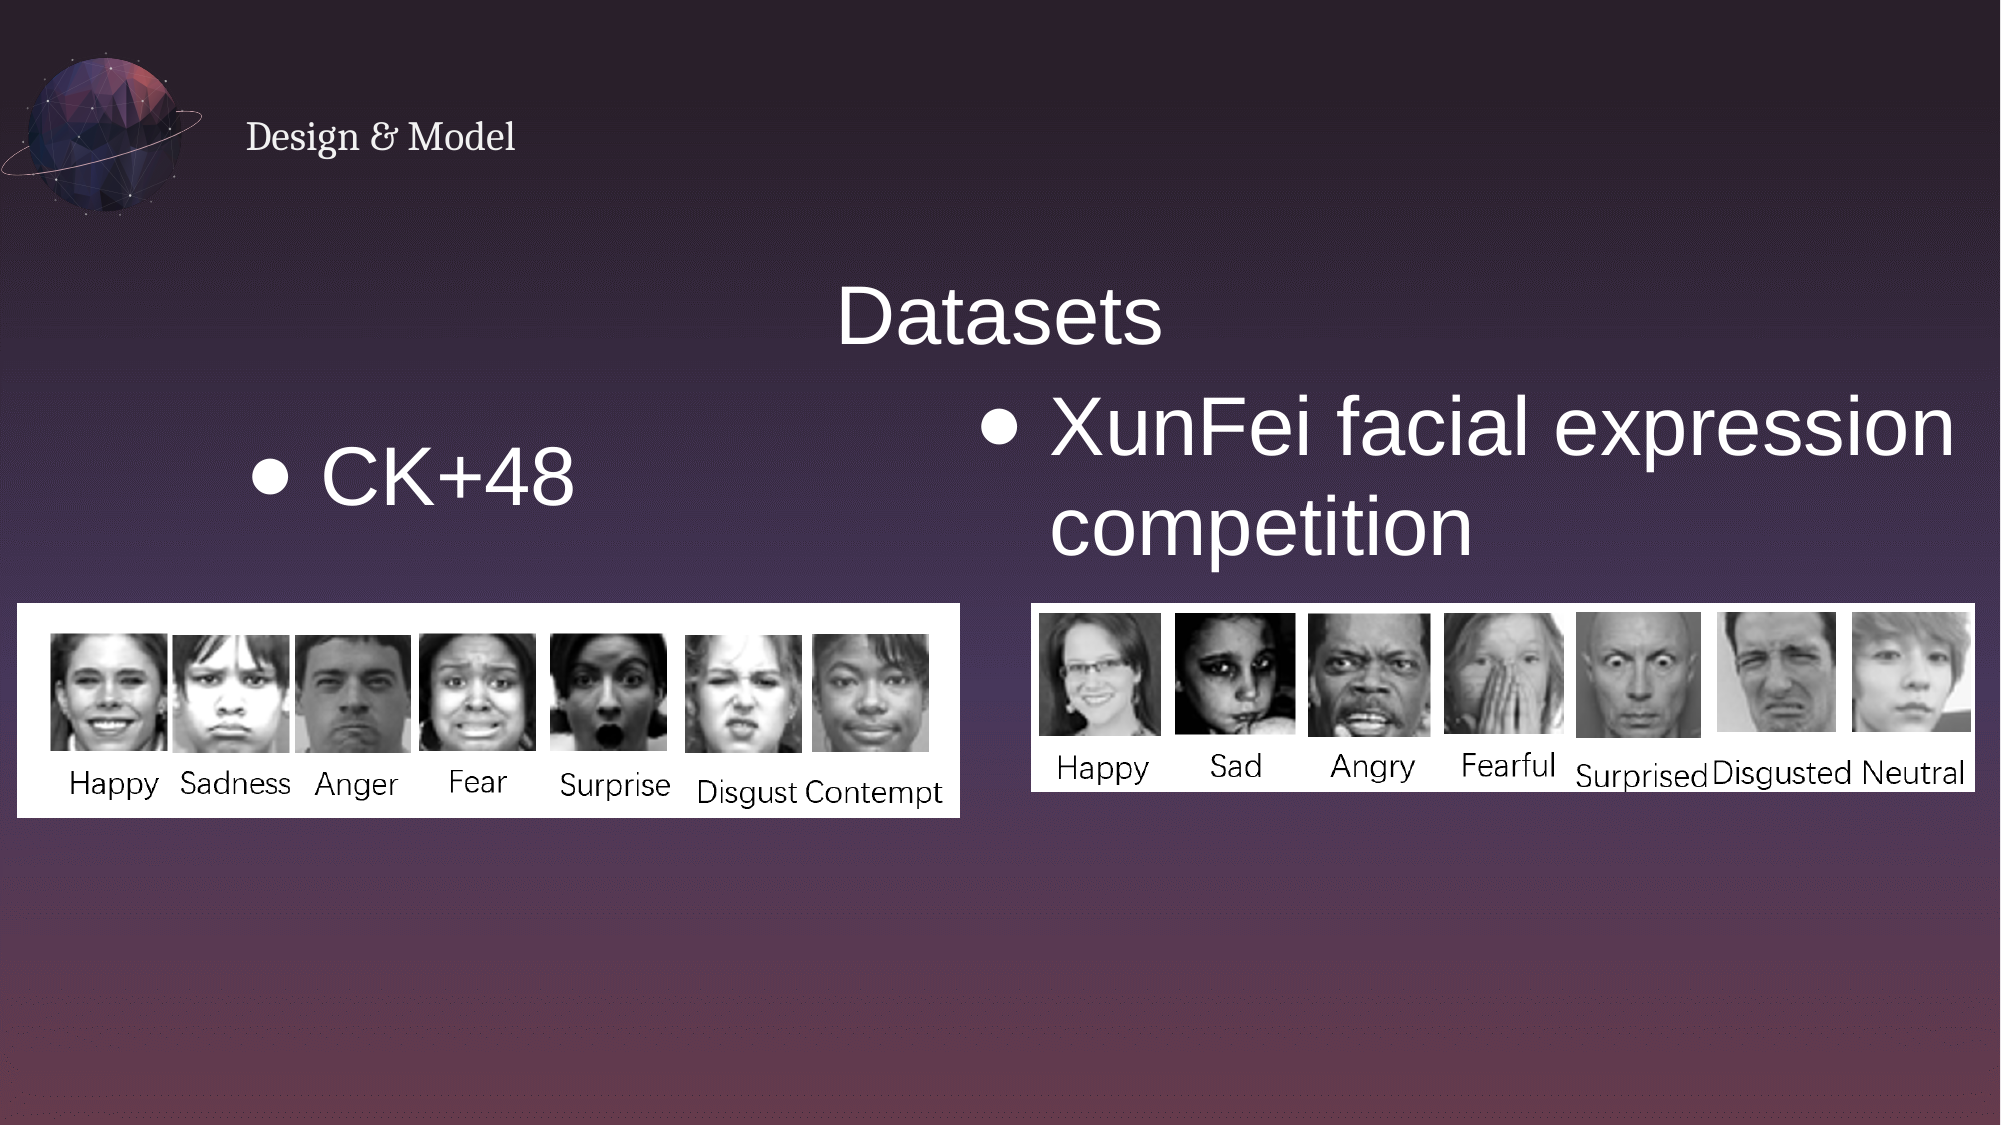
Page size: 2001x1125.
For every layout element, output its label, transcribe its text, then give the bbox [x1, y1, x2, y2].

text_box XunFei facial expression competition [959, 356, 1975, 587]
text_box Design & Model [230, 101, 828, 167]
text_box Datasets [753, 196, 1247, 377]
text_box CK+48 [230, 357, 668, 537]
picture [0, 0, 2001, 1125]
